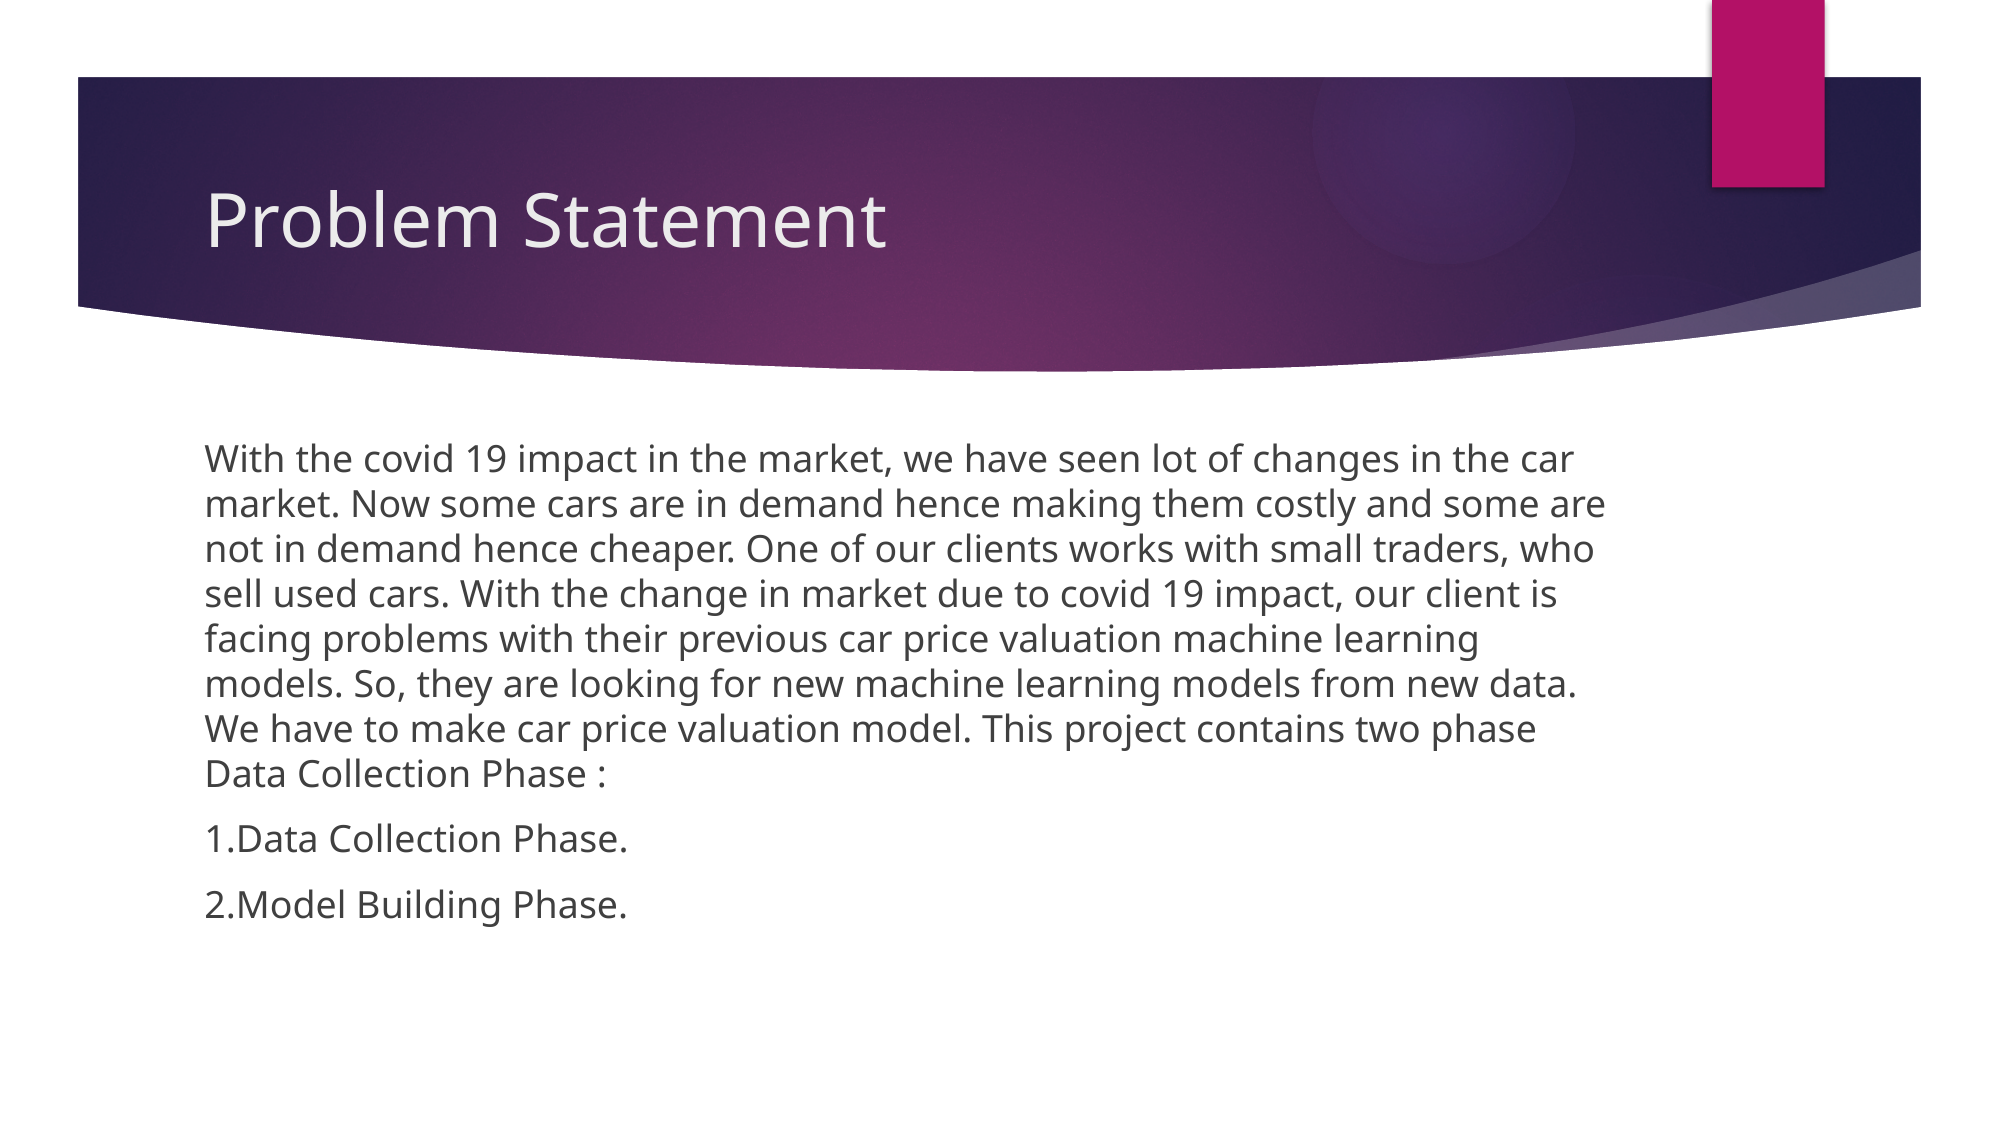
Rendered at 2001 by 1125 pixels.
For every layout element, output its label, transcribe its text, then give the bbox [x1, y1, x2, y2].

title Problem Statement [189, 159, 1627, 276]
list With the covid 19 impact in the market, we have seen lot of changes in the car market. Now some cars are in demand hence making them costly and some are not in demand hence cheaper. One of our clients works with small traders, who sell used cars. With the change in market due to covid 19 impact, our client is facing problems with their previous car price valuation machine learning models. So, they are looking for new machine learning models from new data. We have to make car price valuation model. This project contains two phase Data Collection Phase : 1.Data Collection Phase. 2.Model Building Phase. [189, 427, 1638, 988]
